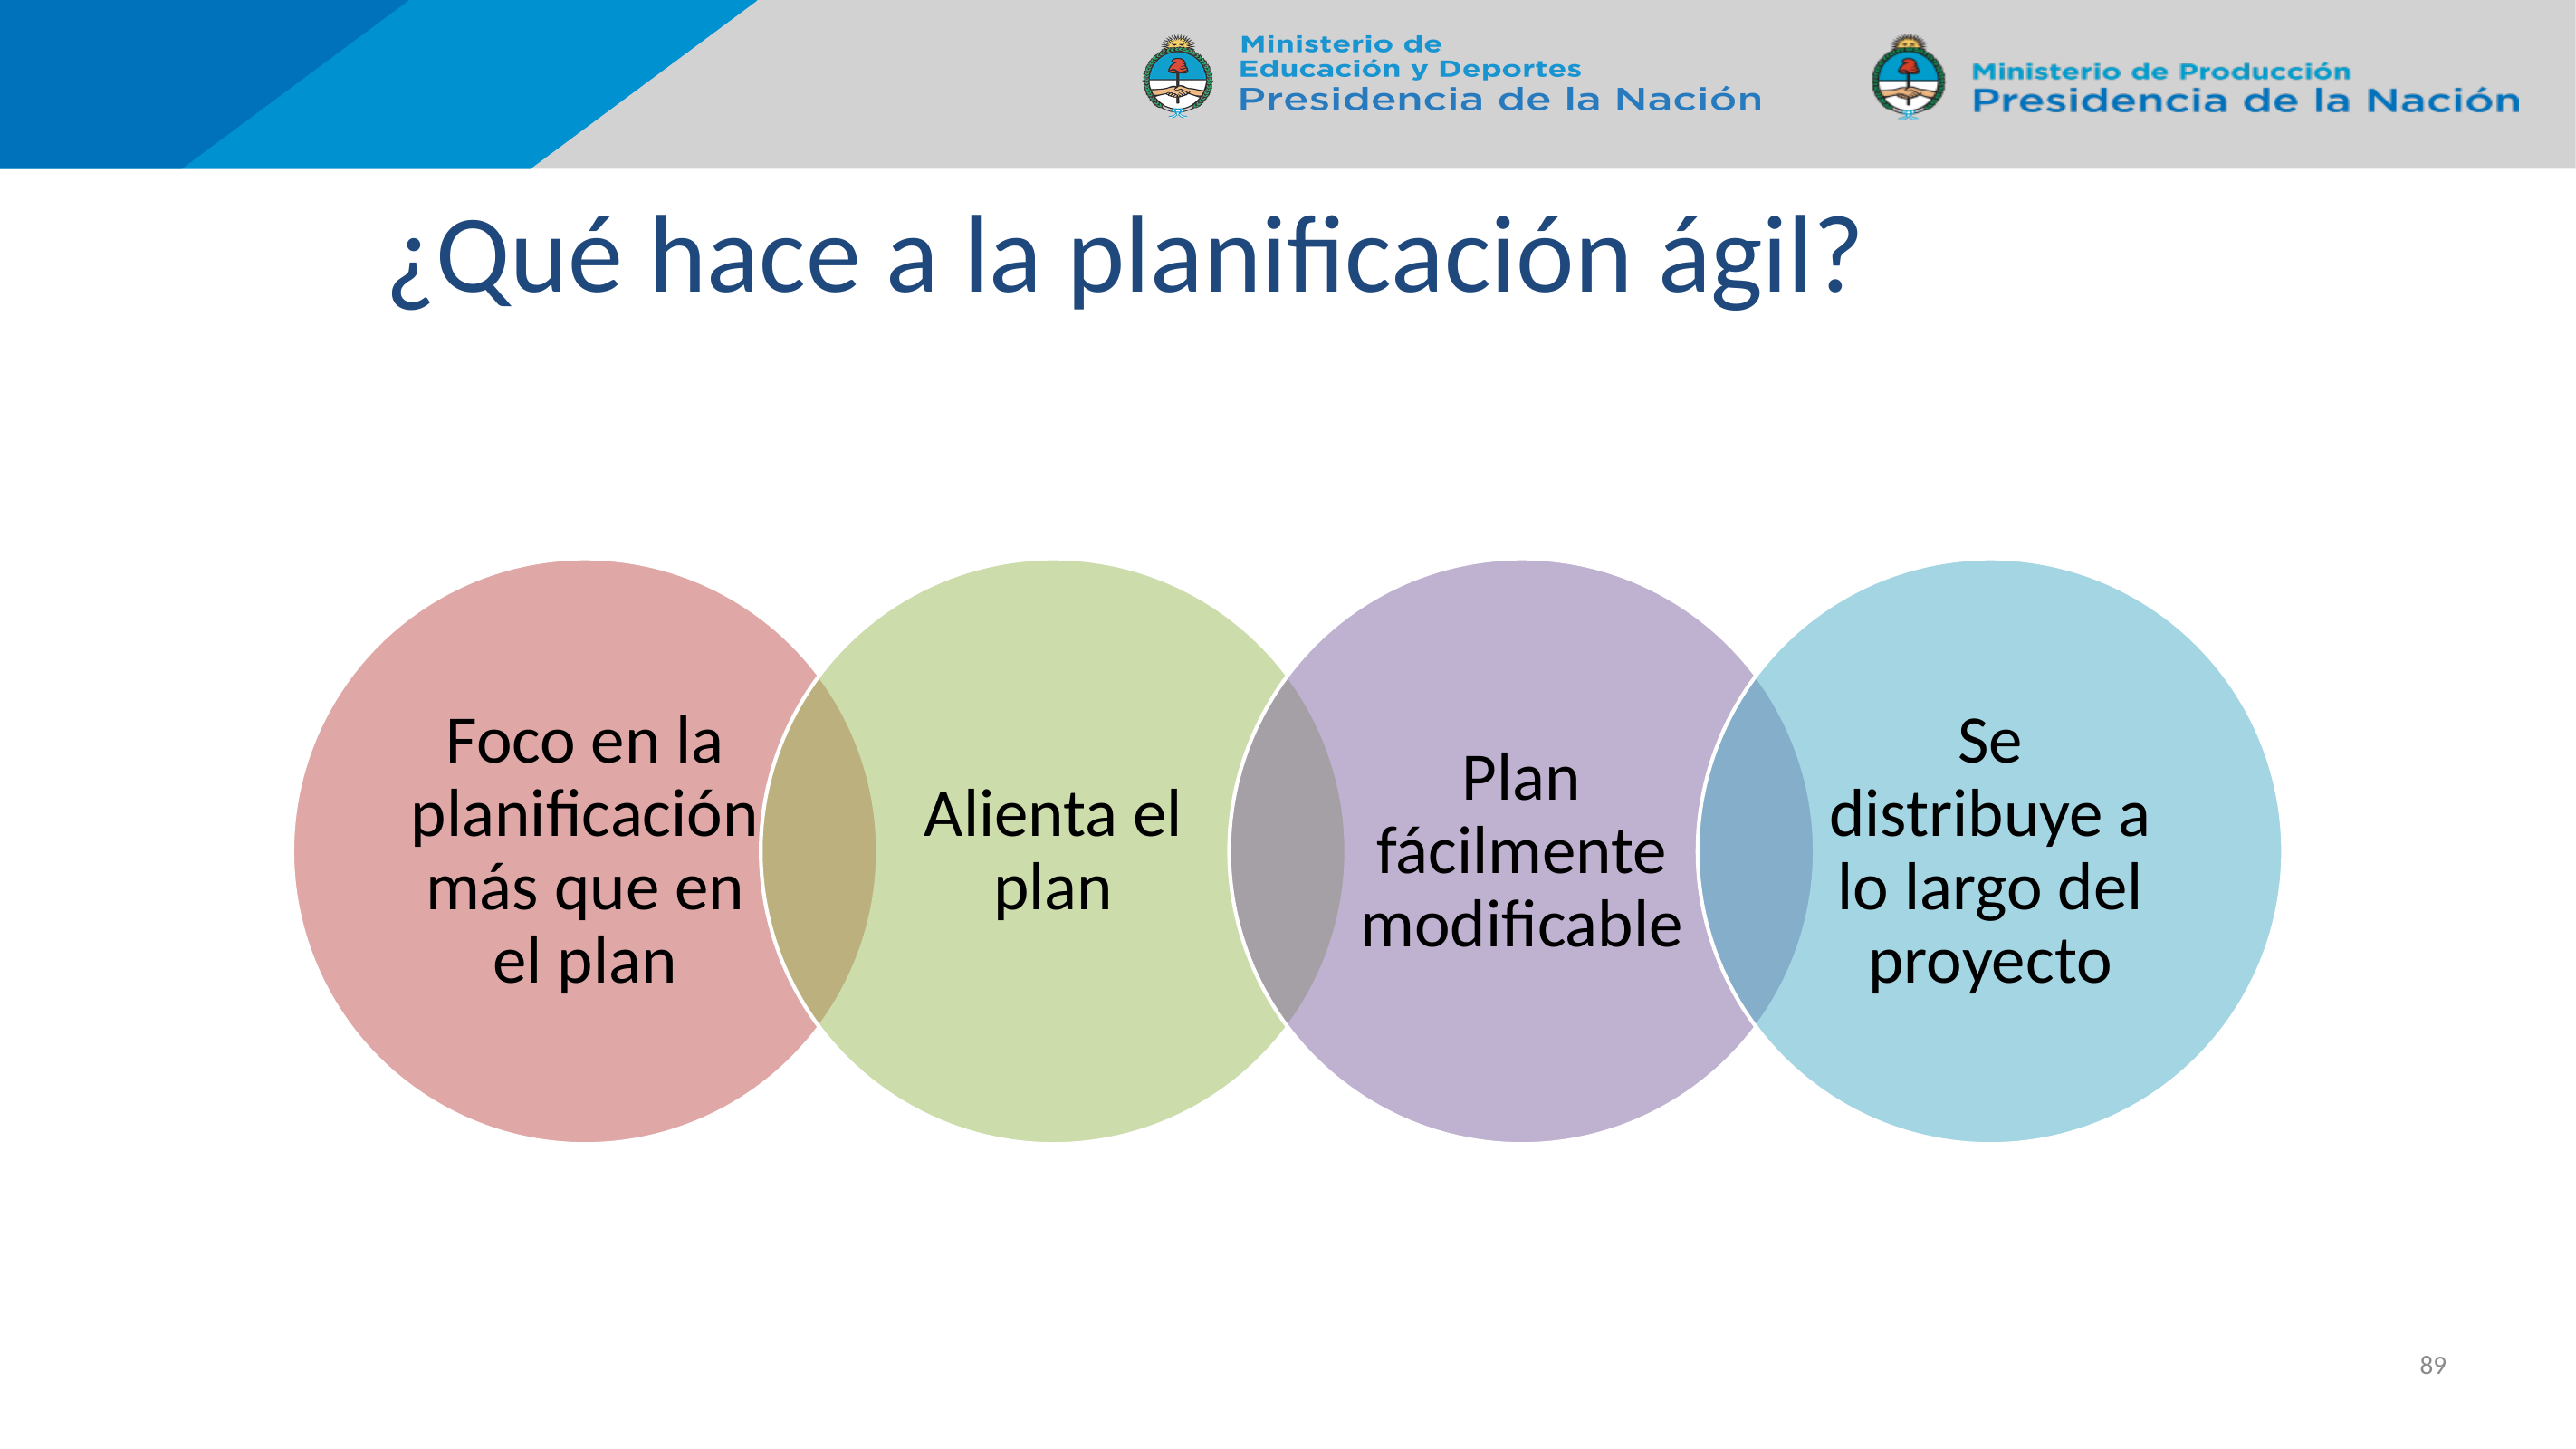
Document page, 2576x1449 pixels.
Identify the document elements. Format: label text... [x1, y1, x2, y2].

picture [1872, 34, 2519, 120]
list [291, 328, 2284, 1375]
title ¿Qué hace a la planificación ágil? [31, 181, 2221, 316]
slide_number 89 [1853, 1348, 2447, 1389]
picture [1142, 34, 1760, 122]
